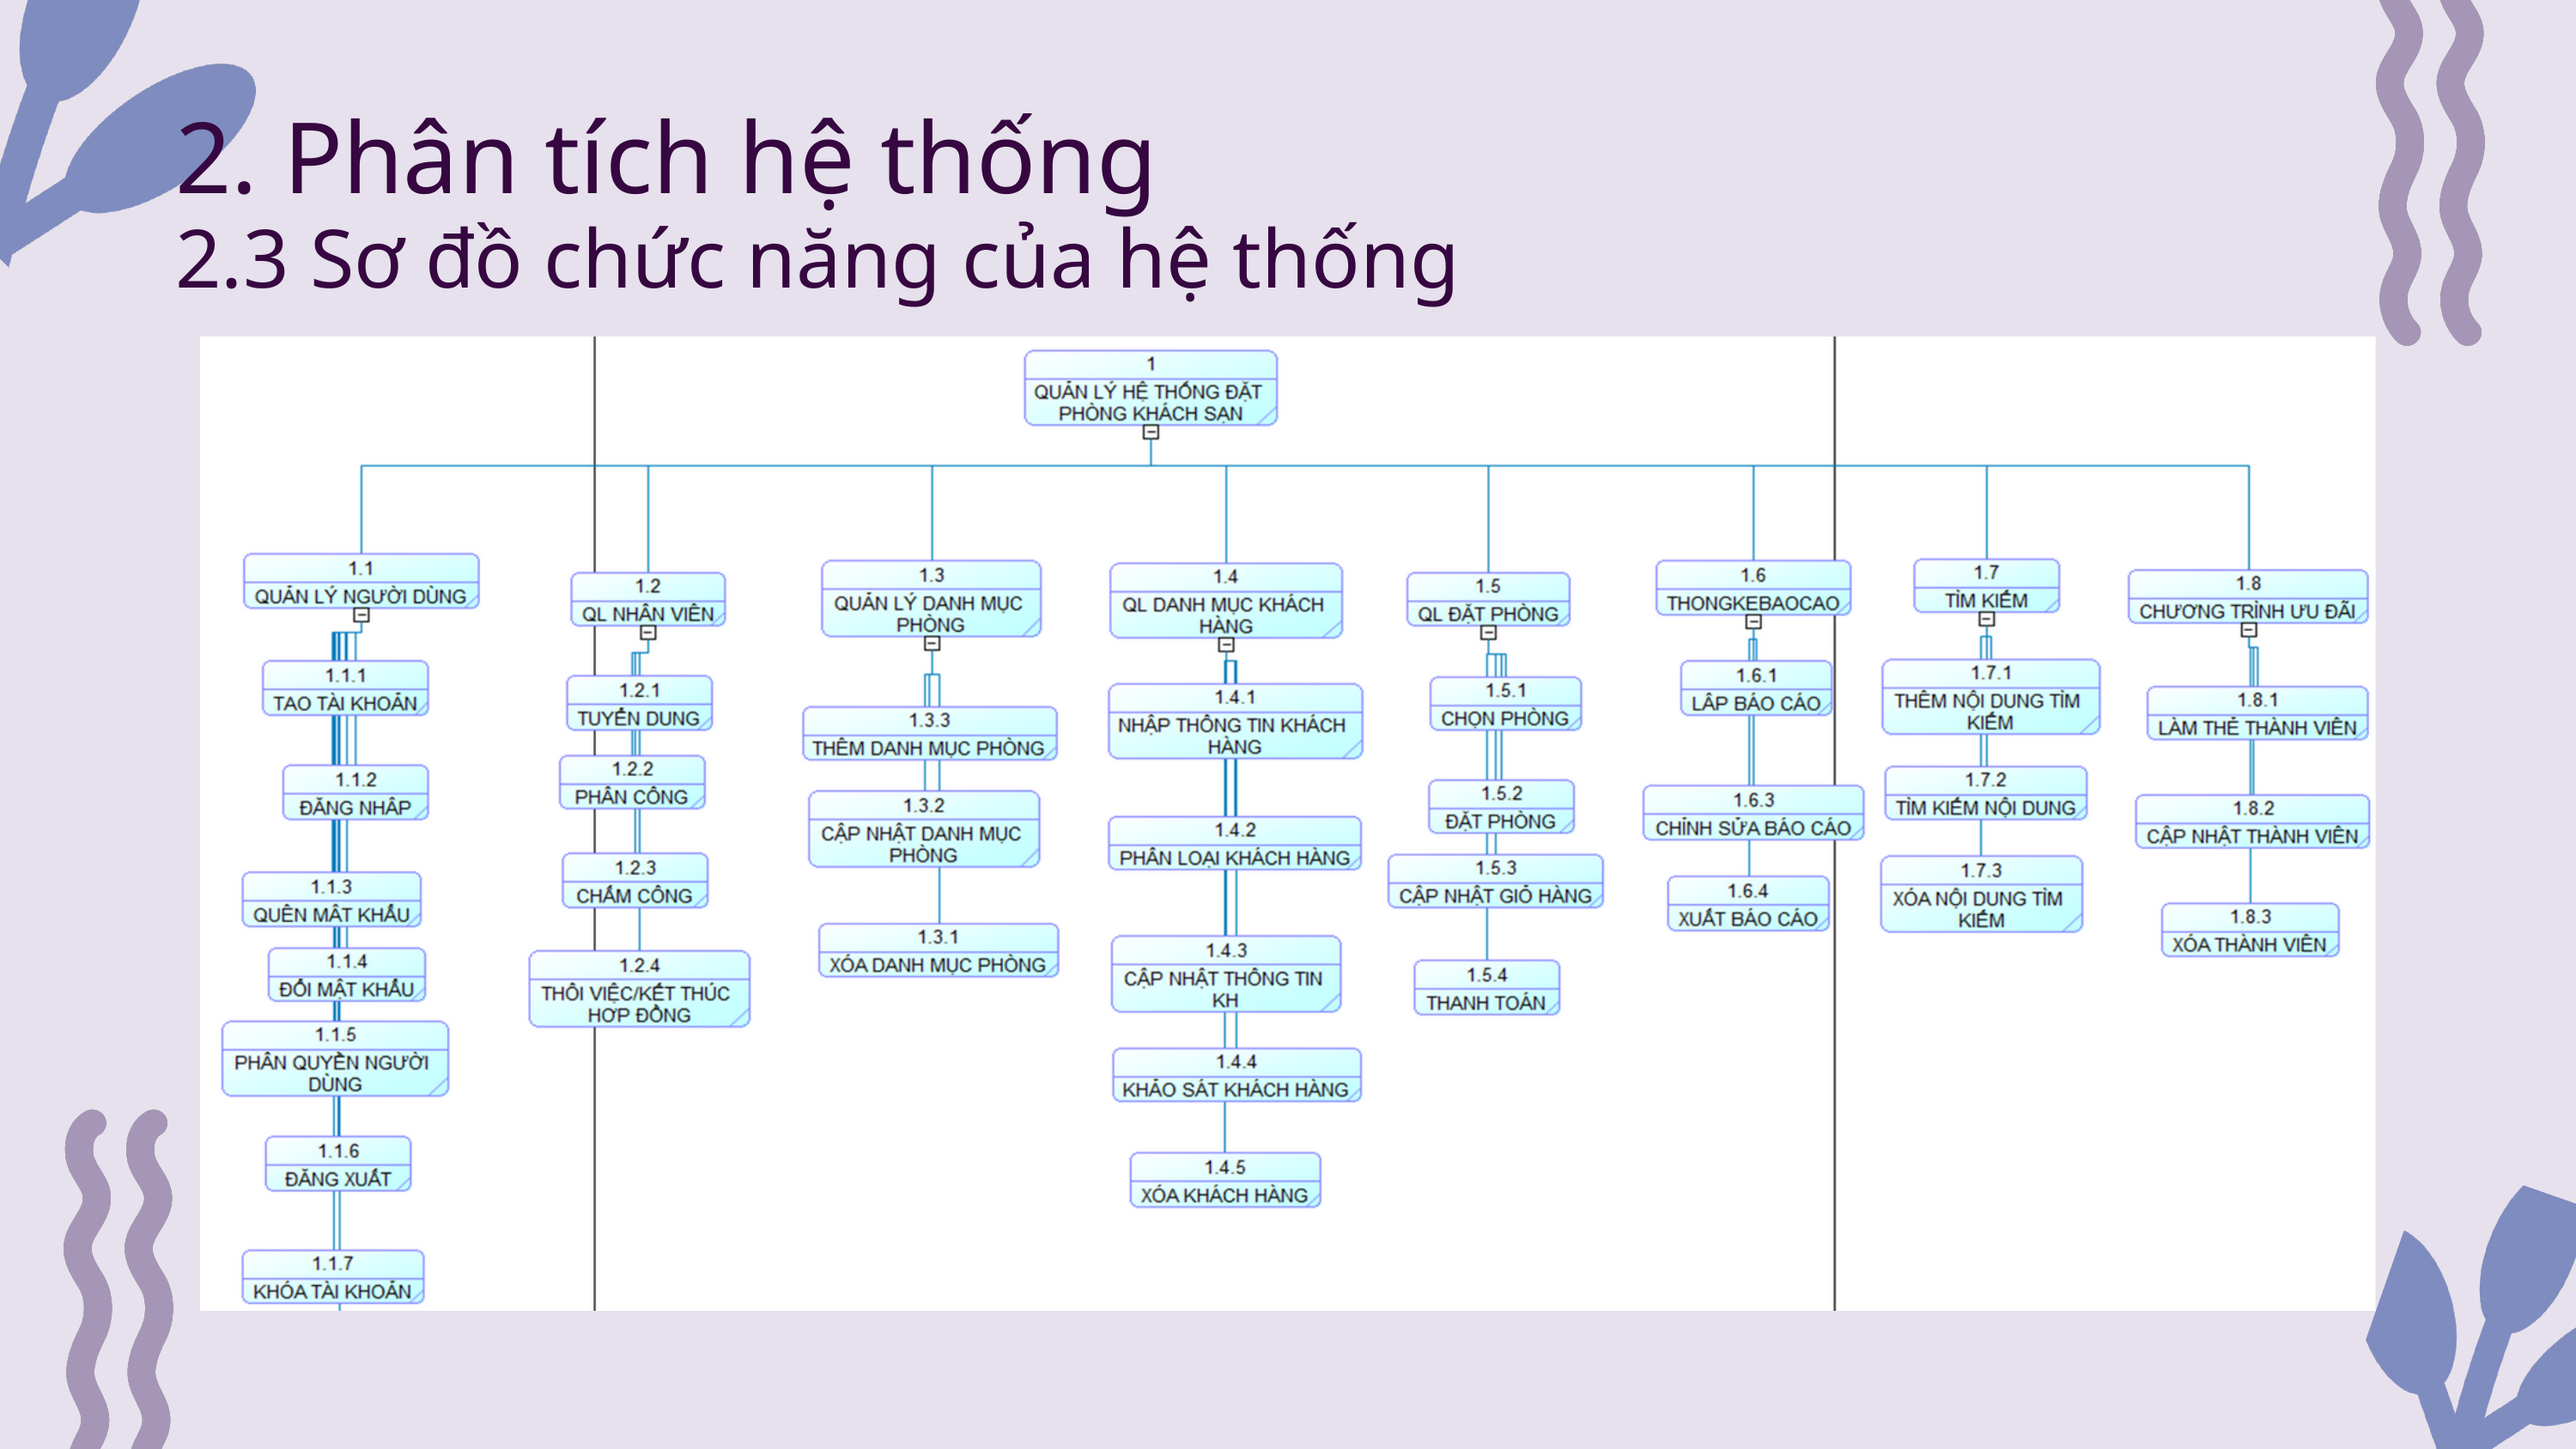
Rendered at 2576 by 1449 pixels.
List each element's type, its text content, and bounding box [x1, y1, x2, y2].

text_box [200, 336, 2376, 1311]
text_box [0, 0, 237, 318]
text_box [62, 1107, 176, 1449]
text_box [2336, 1153, 2576, 1449]
text_box 2.3 Sơ đồ chức năng của hệ thống [175, 214, 1522, 305]
text_box 2. Phân tích hệ thống [175, 57, 1823, 214]
text_box [2374, 0, 2488, 346]
